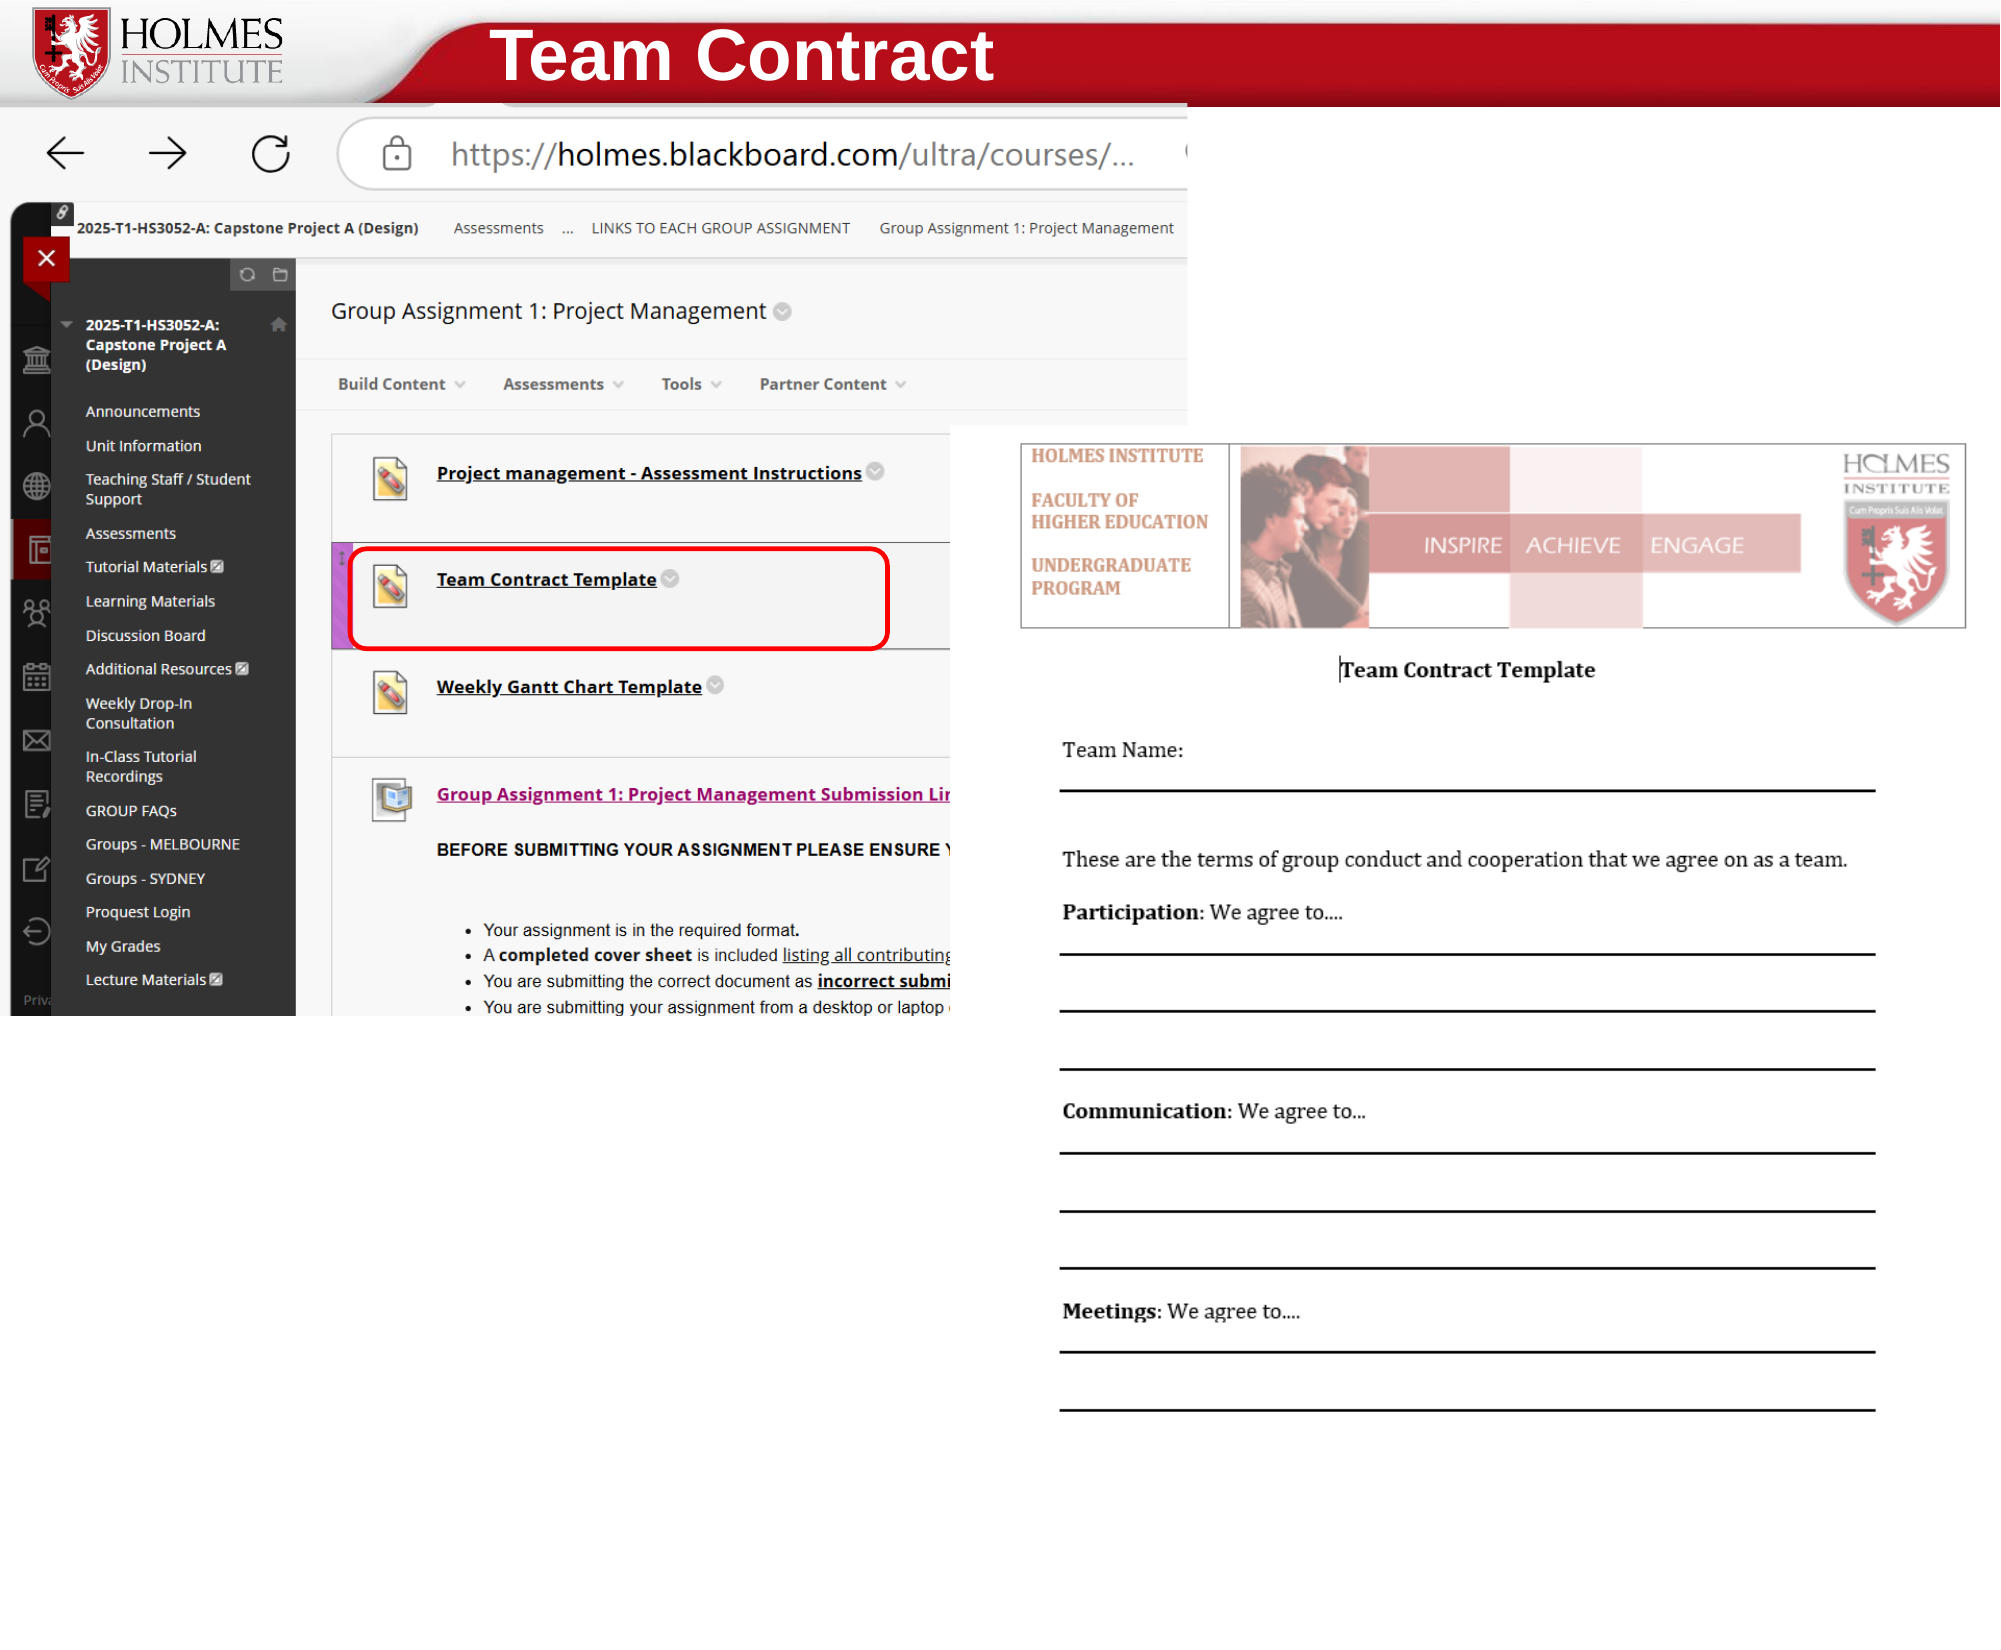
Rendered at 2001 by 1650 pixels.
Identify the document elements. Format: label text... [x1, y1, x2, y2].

picture [0, 0, 2001, 1415]
text_box Team Contract [474, 0, 1950, 103]
